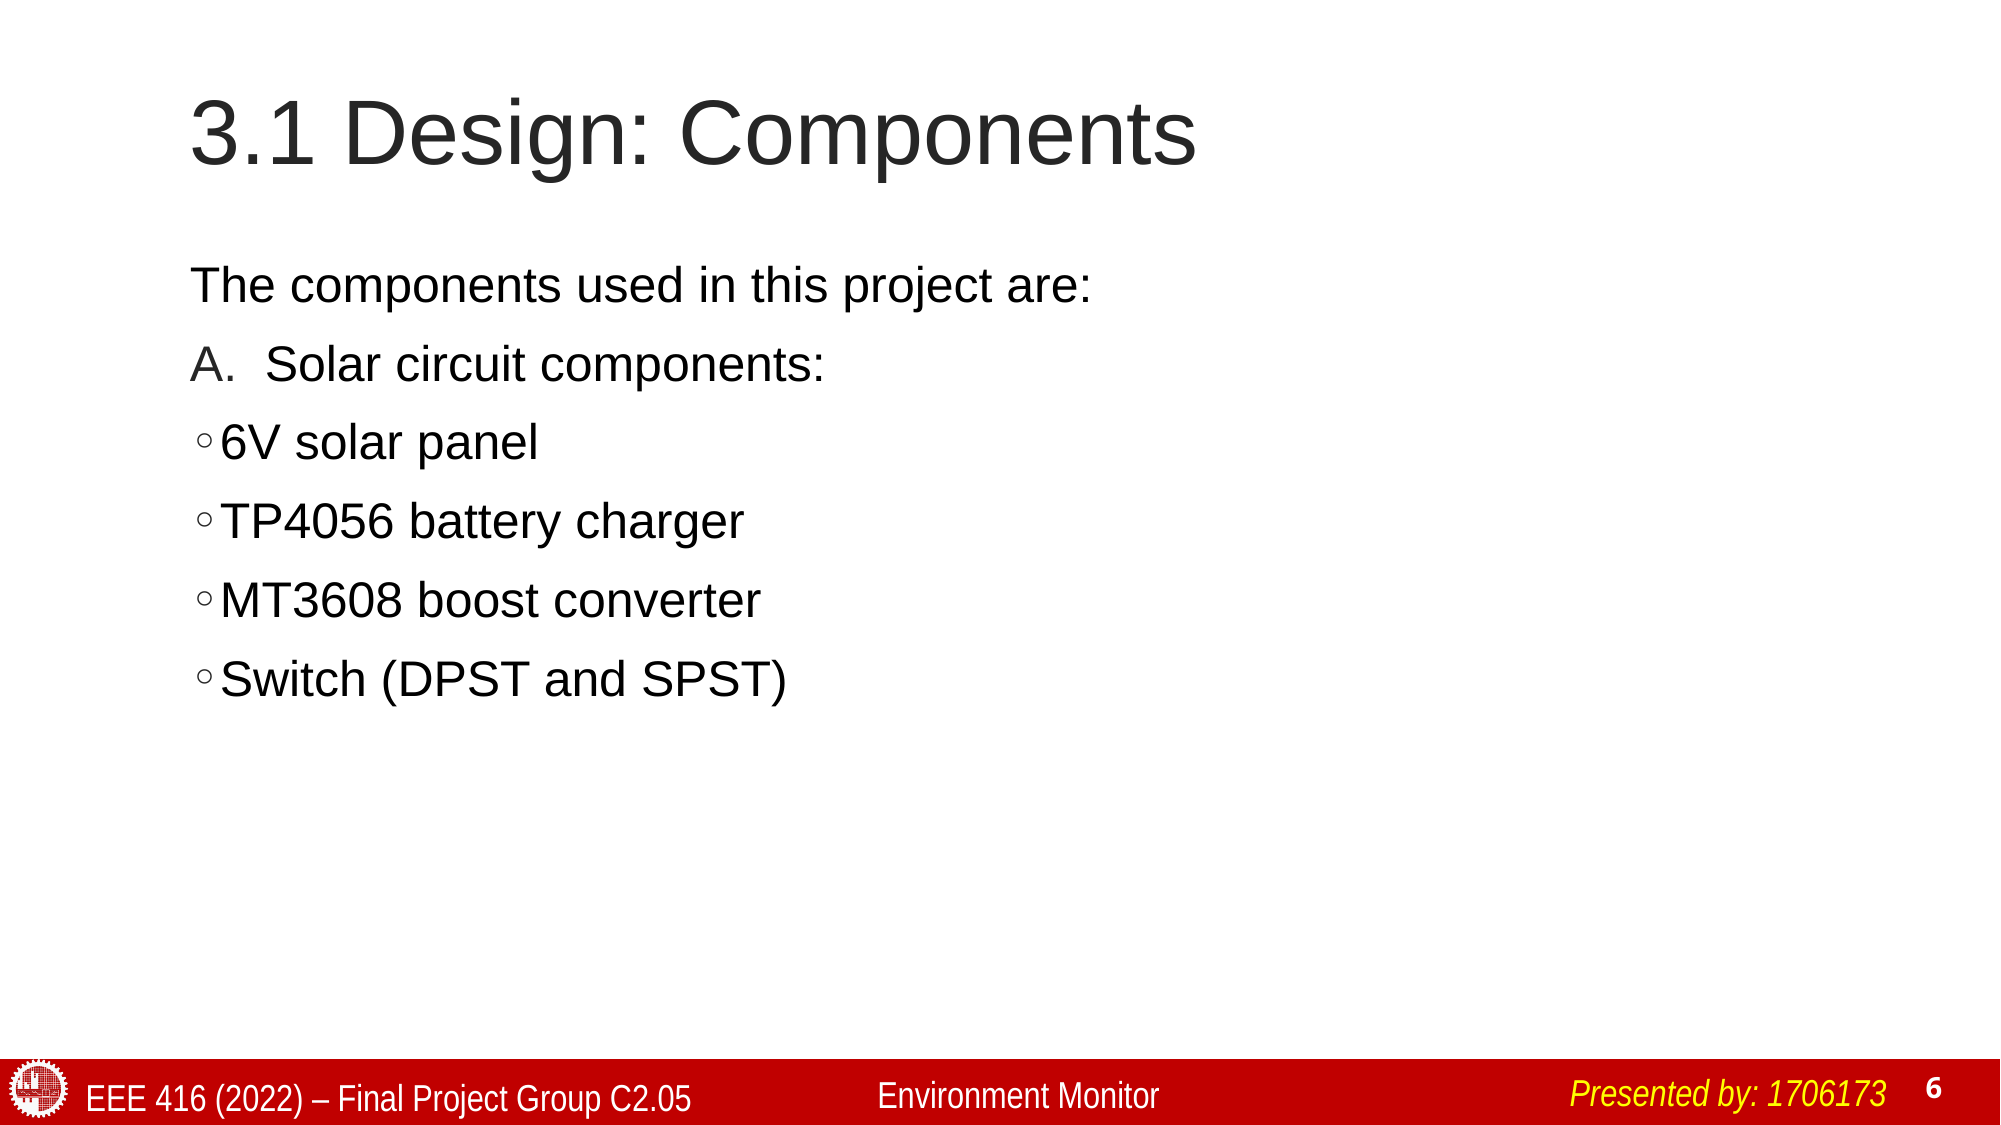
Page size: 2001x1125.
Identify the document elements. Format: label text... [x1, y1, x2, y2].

text_box Presented by: 1706173 [1554, 1061, 1902, 1122]
picture [8, 1059, 71, 1118]
title 3.1 Design: Components [174, 75, 1825, 195]
slide_number 6 [1902, 1066, 1958, 1118]
footer Environment Monitor [862, 1063, 1872, 1125]
slide_number EEE 416 (2022) – Final Project Group C2.05 [70, 1066, 862, 1125]
list The components used in this project are: Solar circuit components: 6V solar panel TP4056 battery charger MT3608 boost converter Switch (DPST and SPST) [174, 245, 1825, 990]
